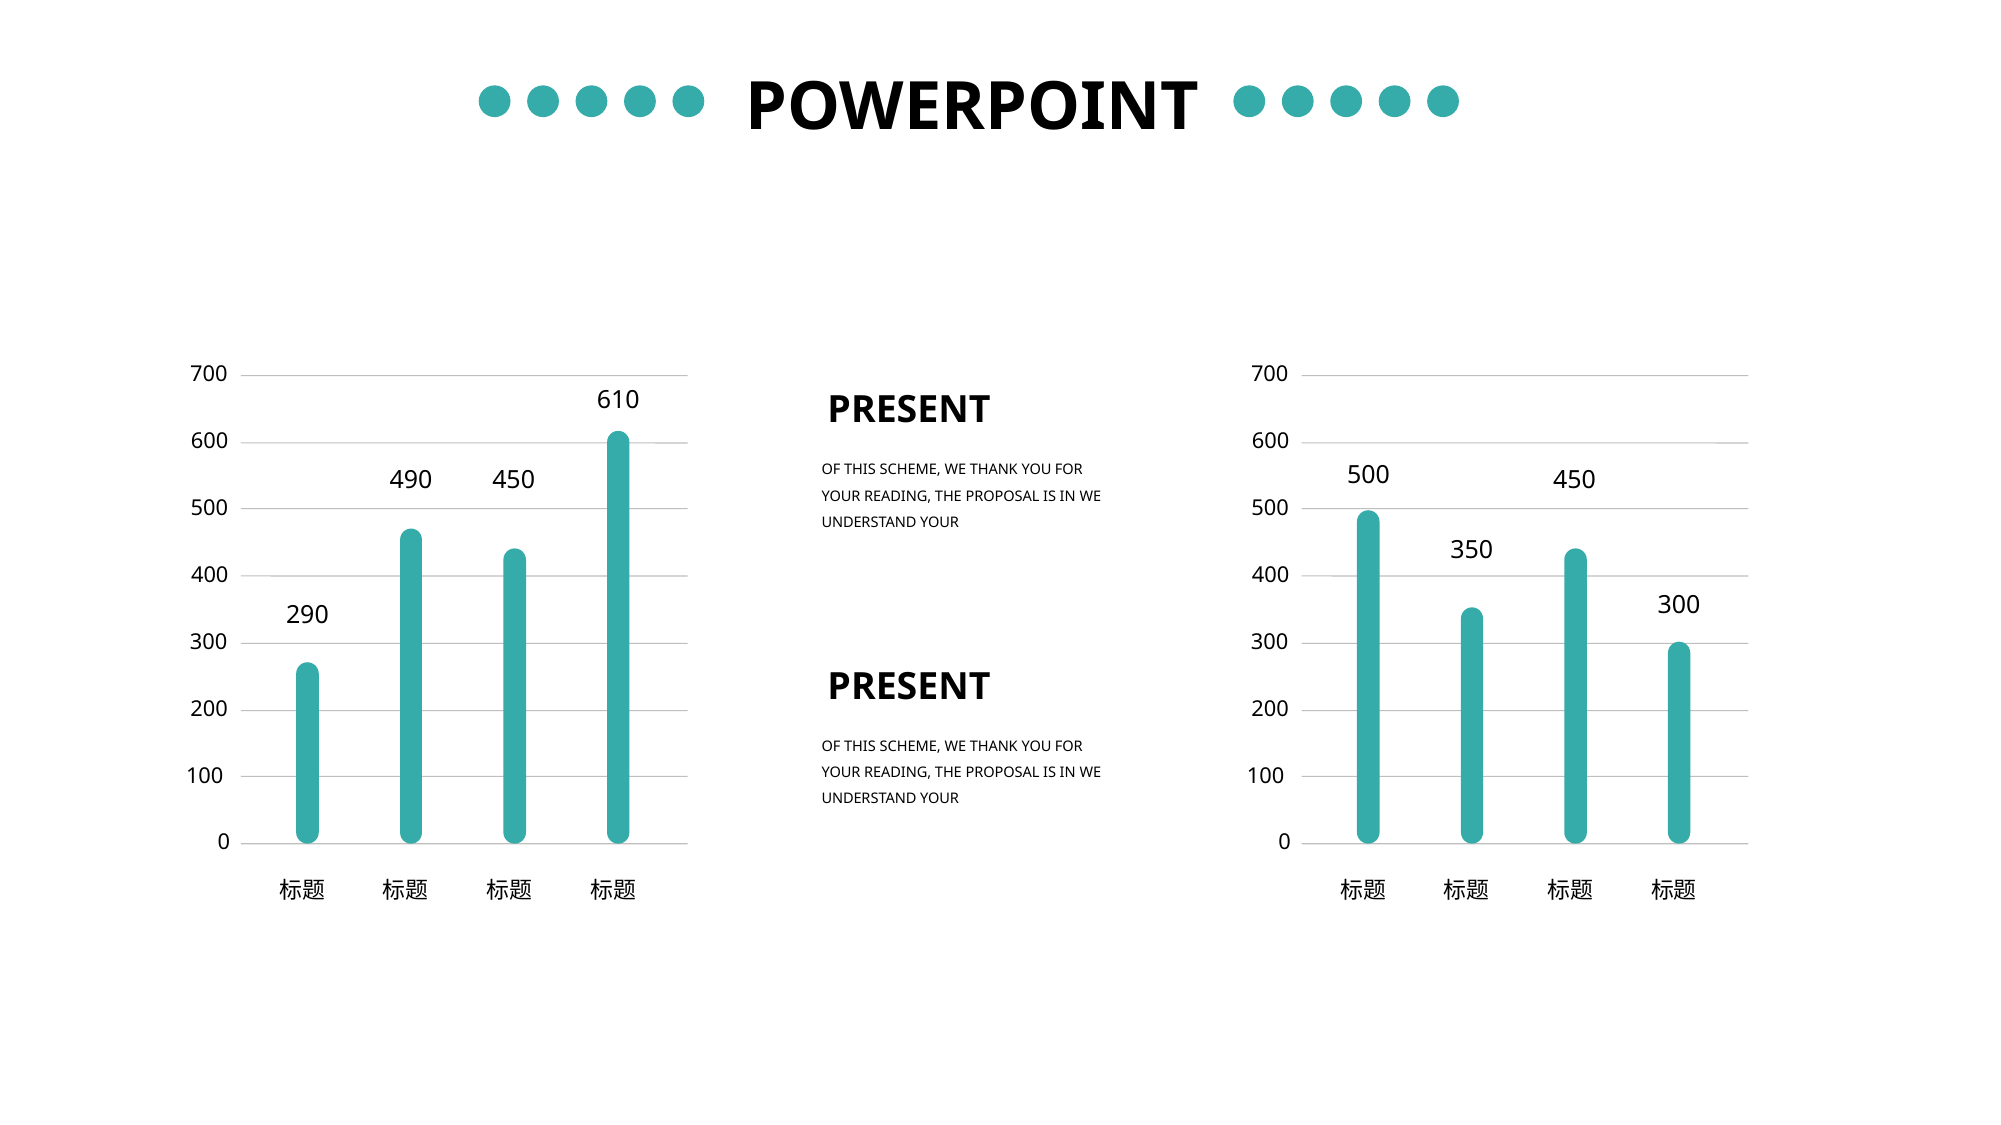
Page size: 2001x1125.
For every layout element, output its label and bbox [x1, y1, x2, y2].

text_box [806, 377, 1124, 536]
text_box [806, 654, 1124, 812]
text_box [478, 55, 1459, 152]
text_box [1231, 353, 1749, 911]
text_box [170, 353, 688, 911]
